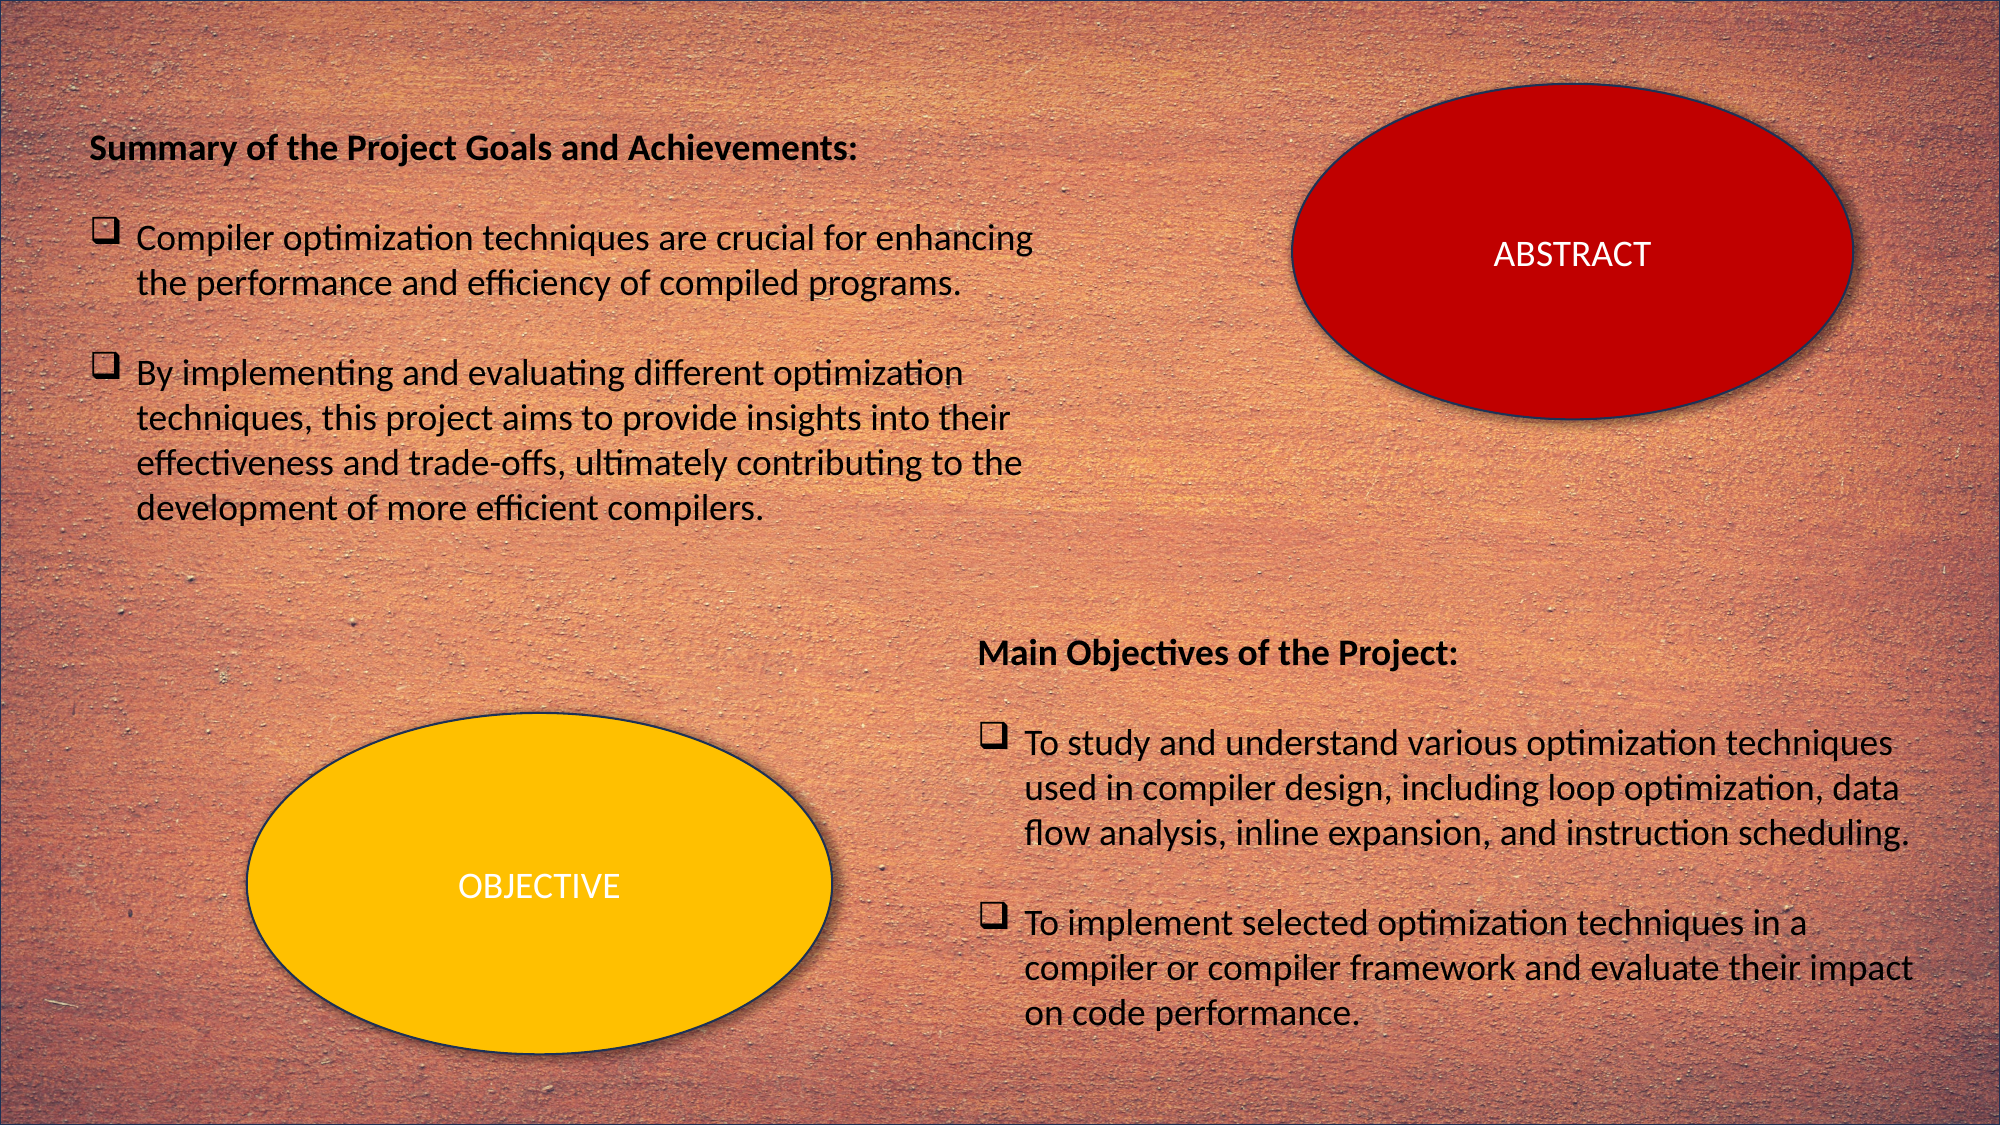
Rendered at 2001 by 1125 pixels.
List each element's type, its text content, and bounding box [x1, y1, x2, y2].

text_box Summary of the Project Goals and Achievements: Compiler optimization techniques are crucial for enhancing the performance and efficiency of compiled programs. By implementing and evaluating different optimization techniques, this project aims to provide insights into their effectiveness and trade-offs, ultimately contributing to the development of more efficient compilers. [74, 70, 1075, 536]
text_box ABSTRACT [1291, 82, 1855, 421]
text_box Main Objectives of the Project: To study and understand various optimization techniques used in compiler design, including loop optimization, data flow analysis, inline expansion, and instruction scheduling. To implement selected optimization techniques in a compiler or compiler framework and evaluate their impact on code performance. [962, 530, 1963, 1041]
text_box OBJECTIVE [245, 711, 834, 1056]
text_box [0, 0, 2000, 1125]
